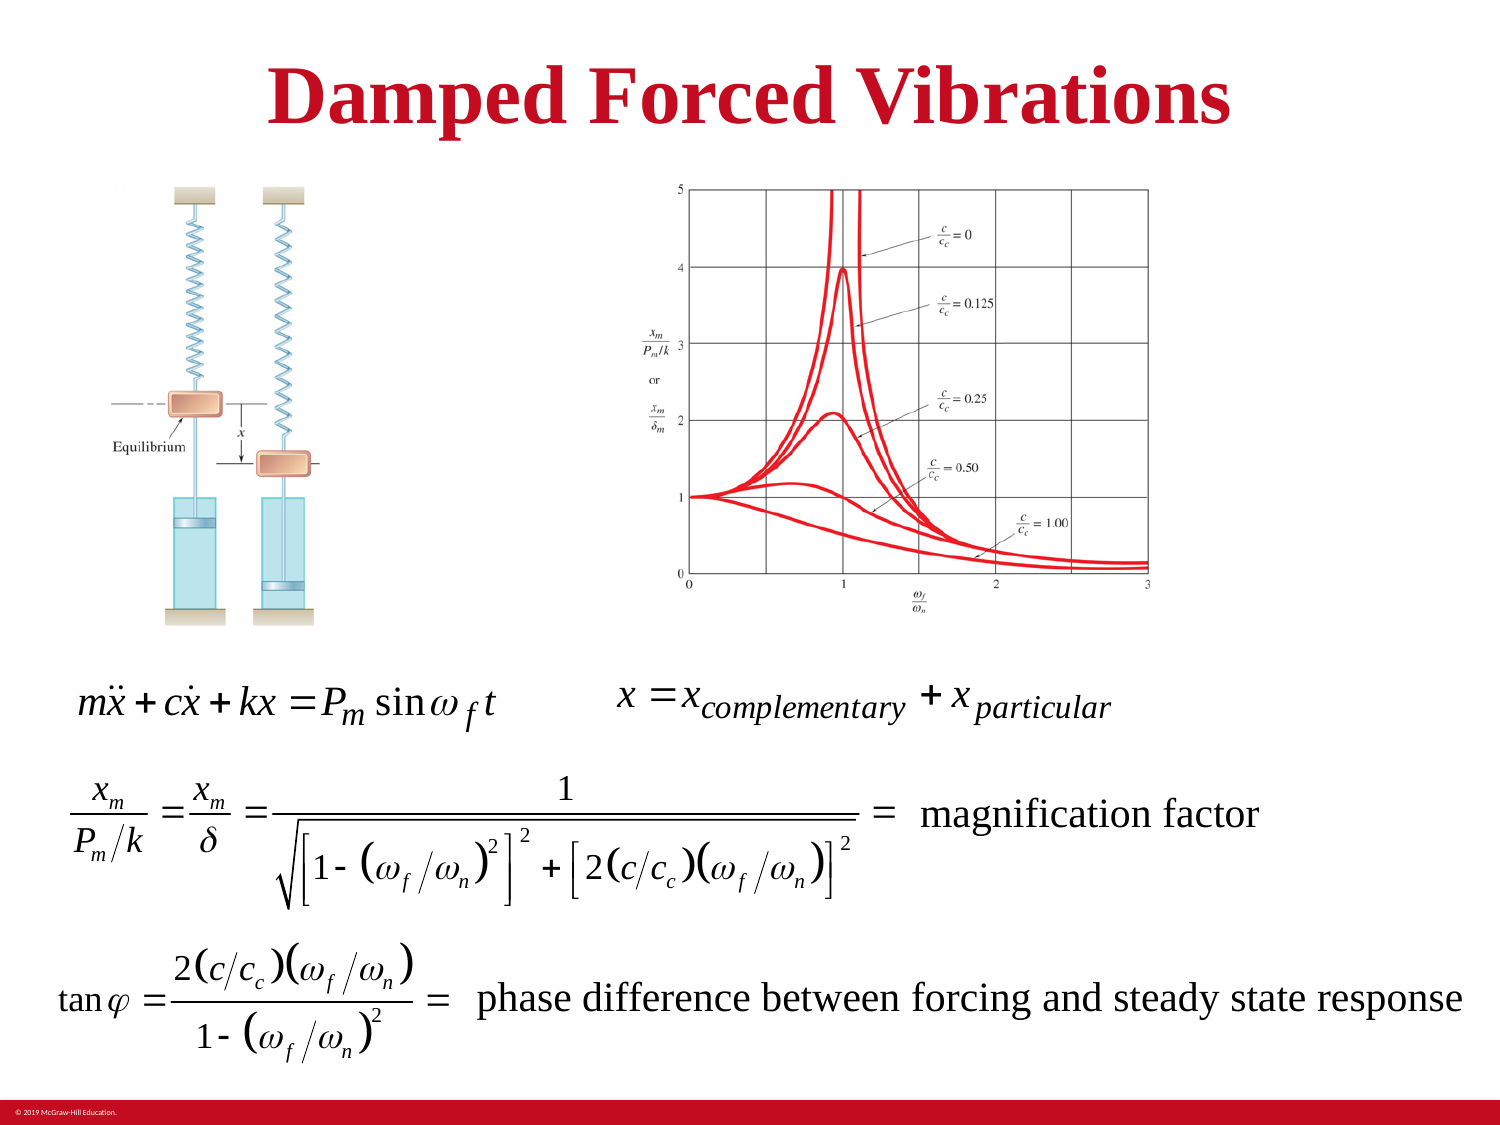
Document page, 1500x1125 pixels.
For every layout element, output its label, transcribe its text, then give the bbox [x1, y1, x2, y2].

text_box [49, 933, 453, 1077]
list phase difference between forcing and steady state response [461, 962, 1481, 1033]
picture [109, 184, 320, 627]
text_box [62, 762, 899, 922]
list magnification factor [905, 778, 1281, 854]
title Damped Forced Vibrations [75, 32, 1425, 143]
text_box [611, 670, 1117, 731]
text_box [73, 677, 501, 739]
picture [640, 183, 1150, 613]
